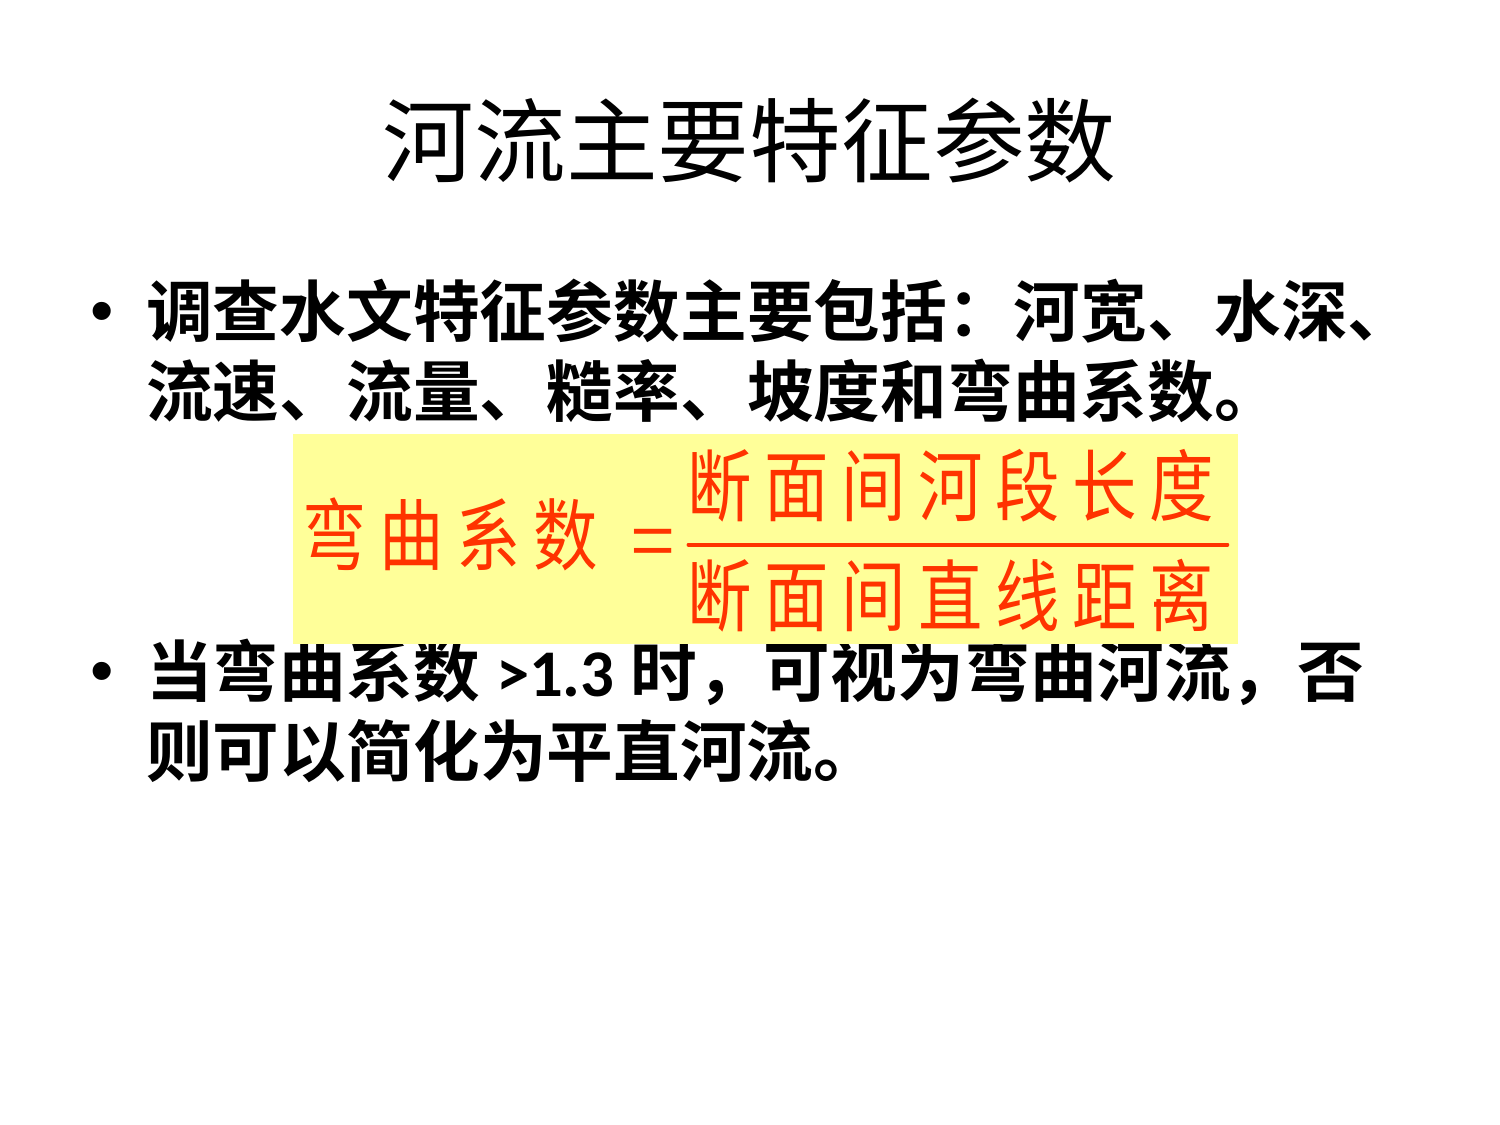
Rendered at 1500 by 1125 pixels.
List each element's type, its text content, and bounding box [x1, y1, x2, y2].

list 调查水文特征参数主要包括：河宽、水深、流速、流量、糙率、坡度和弯曲系数。 当弯曲系数>1.3时，可视为弯曲河流，否则可以简化为平直河流。 [75, 262, 1425, 1005]
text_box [292, 433, 1239, 645]
title 河流主要特征参数 [75, 45, 1425, 233]
